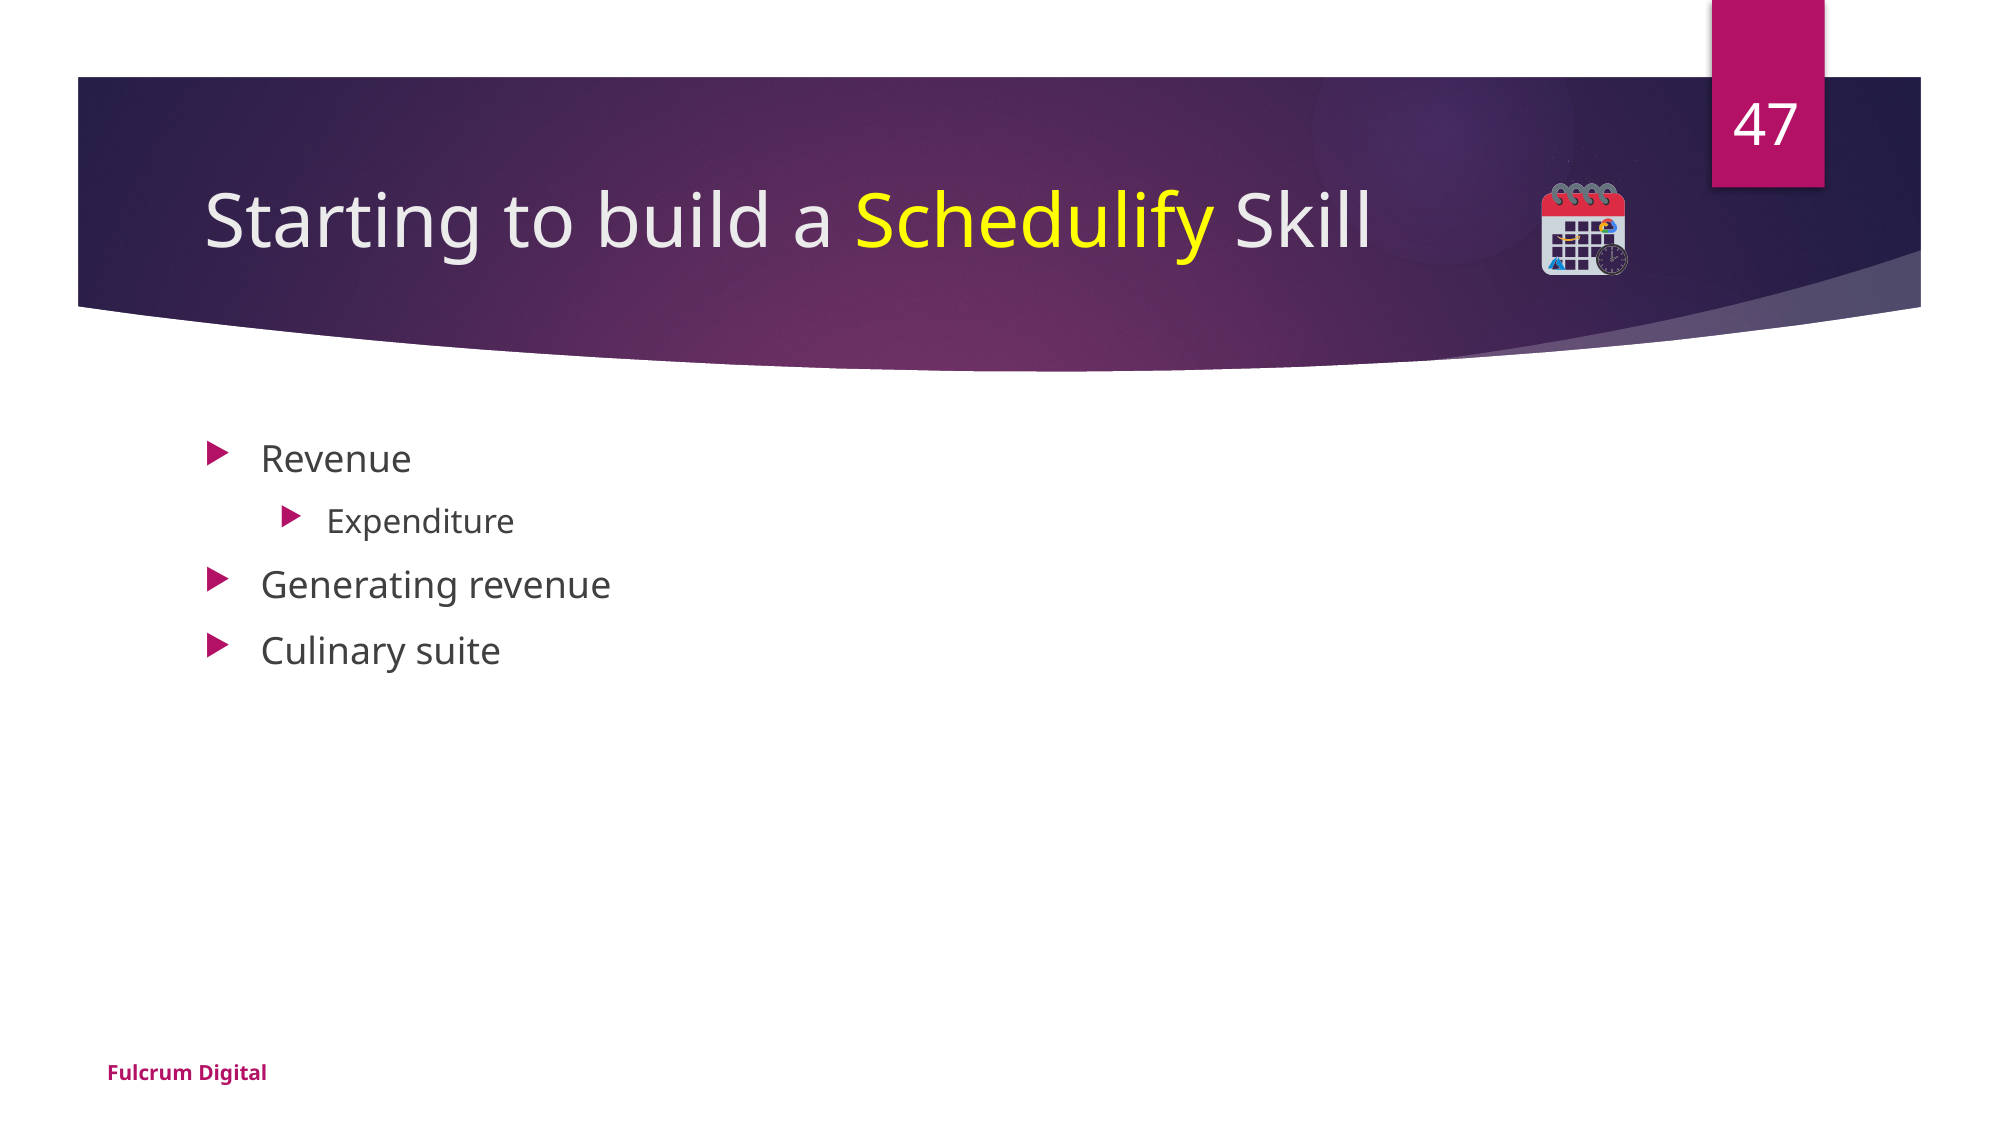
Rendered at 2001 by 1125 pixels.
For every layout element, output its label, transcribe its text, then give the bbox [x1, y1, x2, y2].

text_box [1512, 140, 1663, 276]
slide_number 47 [1698, 48, 1836, 175]
list Revenue Expenditure Generating revenue Culinary suite [189, 427, 1638, 988]
footer Fulcrum Digital [92, 1048, 726, 1099]
title Starting to build a Schedulify Skill [189, 159, 1506, 276]
